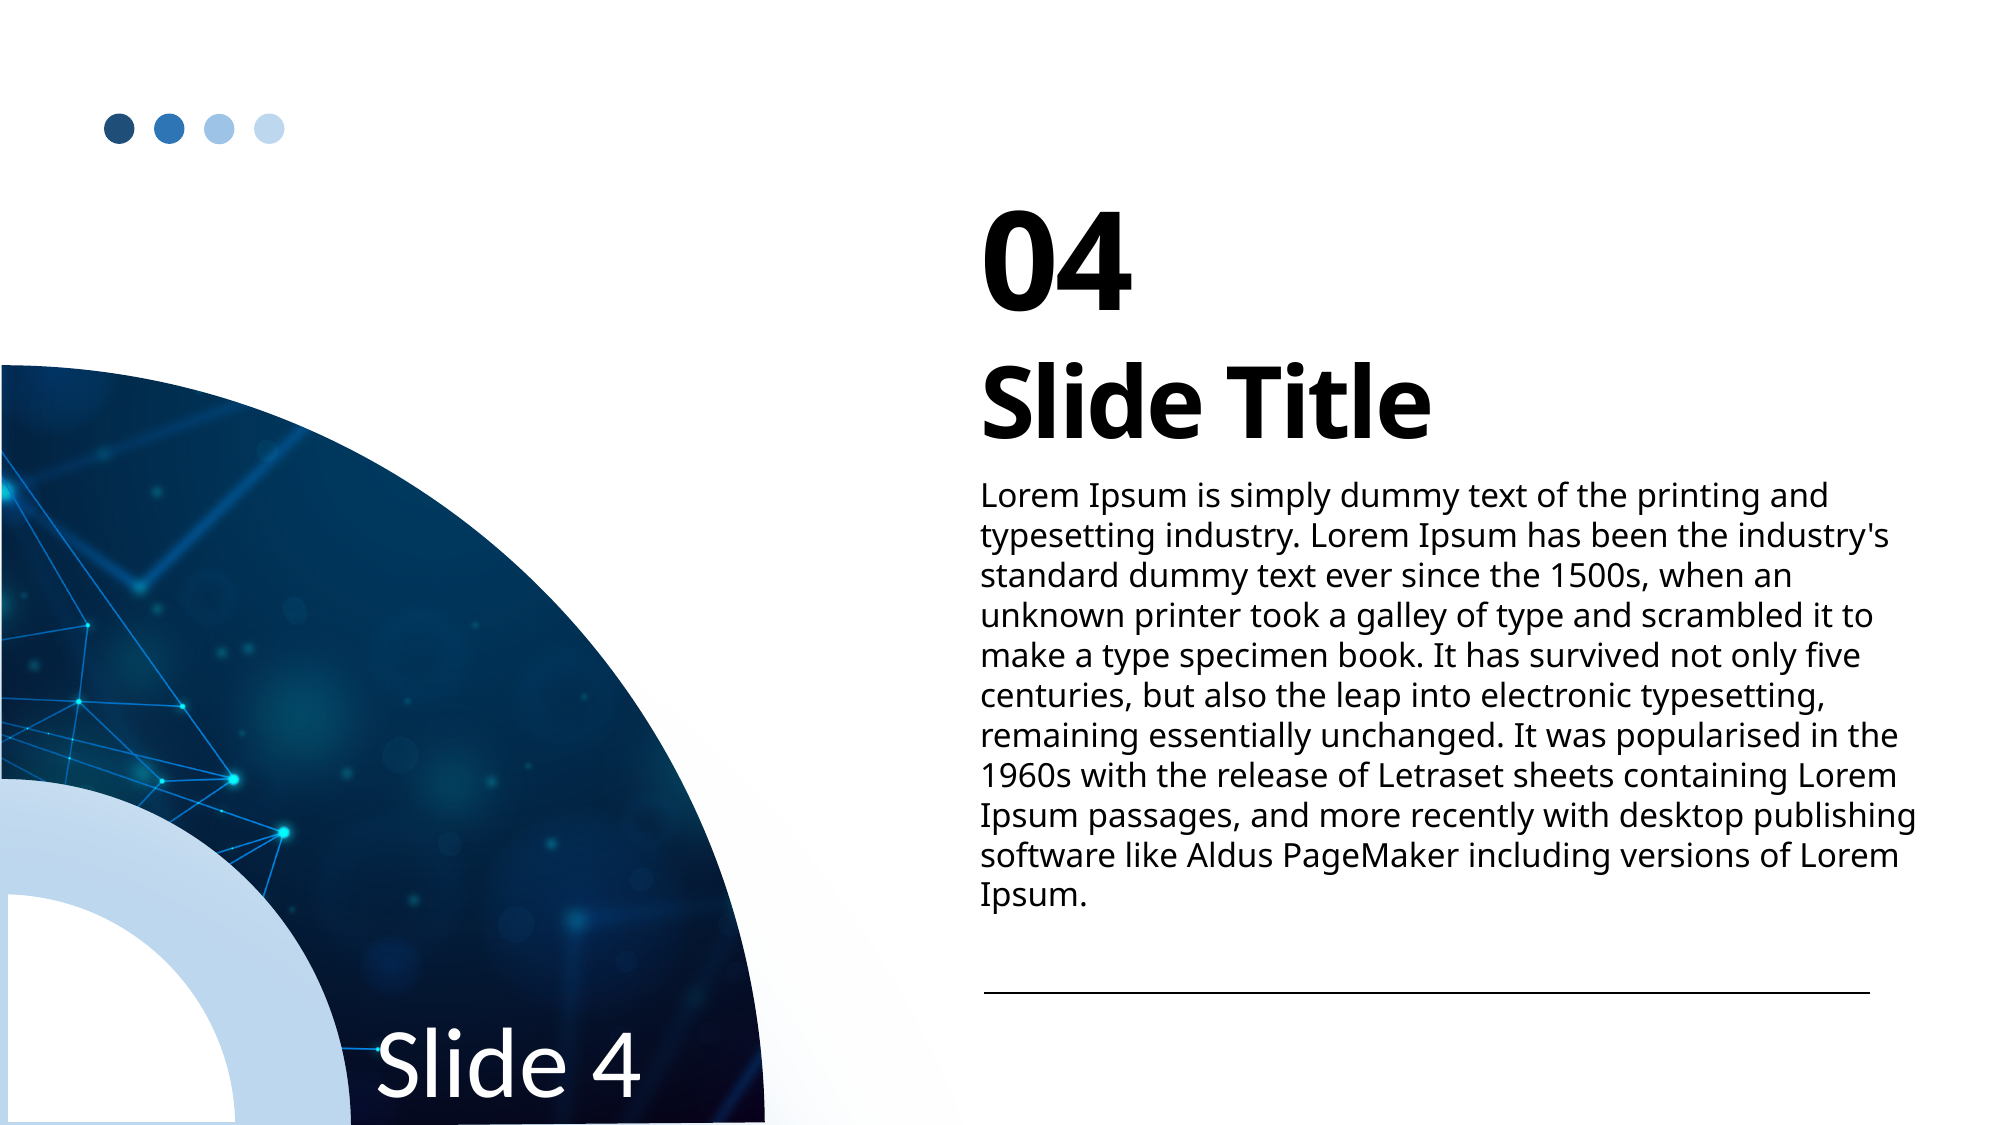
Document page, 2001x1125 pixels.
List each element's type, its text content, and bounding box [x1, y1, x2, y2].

text_box [153, 112, 186, 145]
text_box Lorem Ipsum is simply dummy text of the printing and typesetting industry. Lorem Ipsum has been the industry's standard dummy text ever since the 1500s, when an unknown printer took a galley of type and scrambled it to make a type specimen book. It has survived not only five centuries, but also the leap into electronic typesetting, remaining essentially unchanged. It was popularised in the 1960s with the release of Letraset sheets containing Lorem Ipsum passages, and more recently with desktop publishing software like Aldus PageMaker including versions of Lorem Ipsum. [965, 467, 1935, 921]
text_box [202, 112, 236, 146]
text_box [0, 364, 765, 1125]
text_box [103, 112, 136, 145]
text_box [253, 112, 286, 145]
text_box 04 Slide Title [965, 166, 1965, 466]
